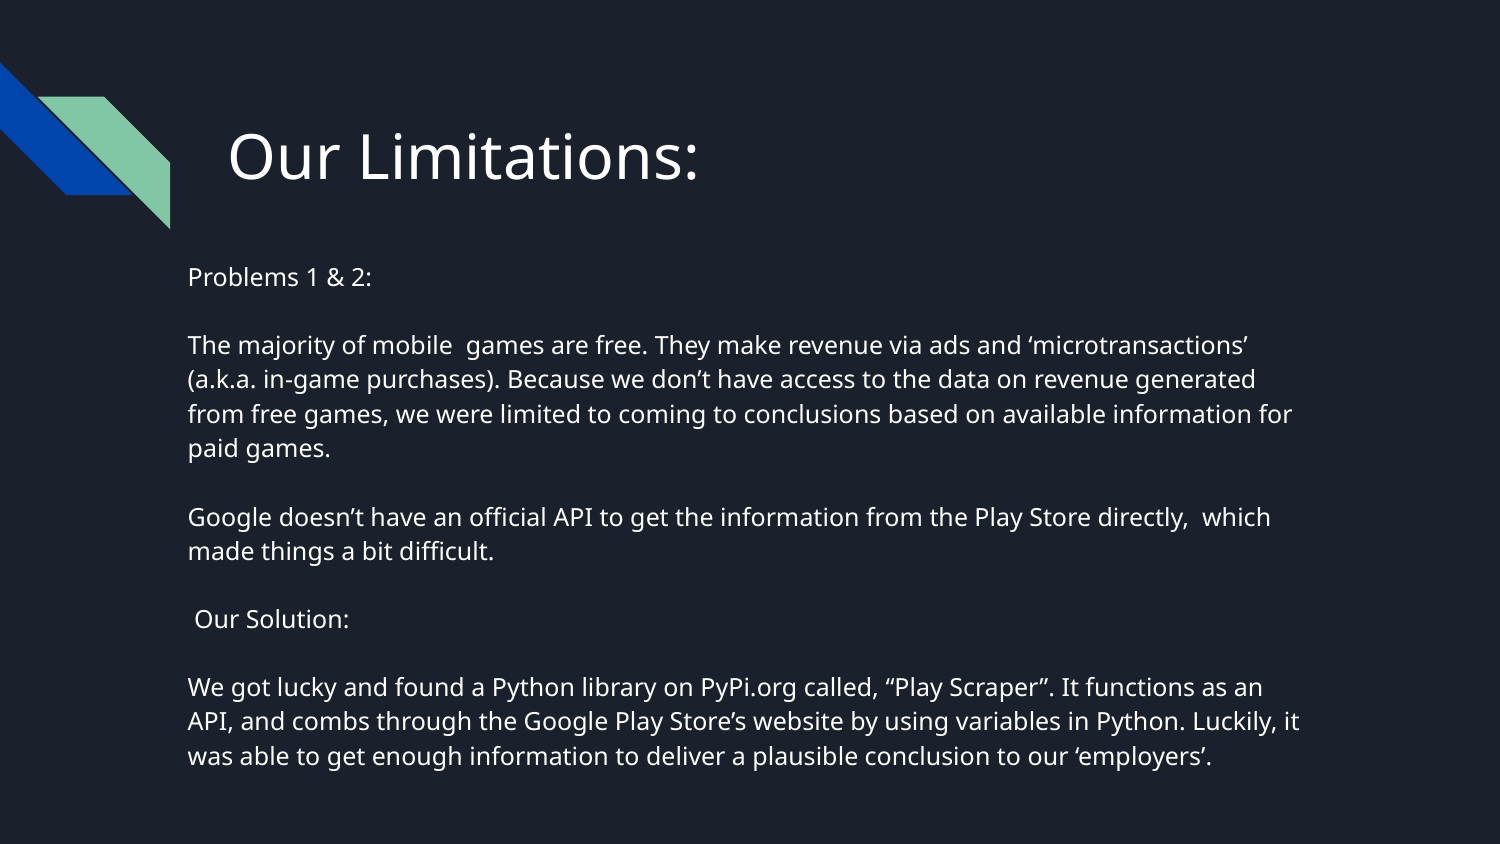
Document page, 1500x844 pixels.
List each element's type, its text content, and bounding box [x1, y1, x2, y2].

list Problems 1 & 2: The majority of mobile games are free. They make revenue via ads and ‘microtransactions’ (a.k.a. in-game purchases). Because we don’t have access to the data on revenue generated from free games, we were limited to coming to conclusions based on available information for paid games. Google doesn’t have an official API to get the information from the Play Store directly, which made things a bit difficult. Our Solution: We got lucky and found a Python library on PyPi.org called, “Play Scraper”. It functions as an API, and combs through the Google Play Store’s website by using variables in Python. Luckily, it was able to get enough information to deliver a plausible conclusion to our ‘employers’. [172, 242, 1328, 770]
title Our Limitations: [212, 102, 1368, 252]
